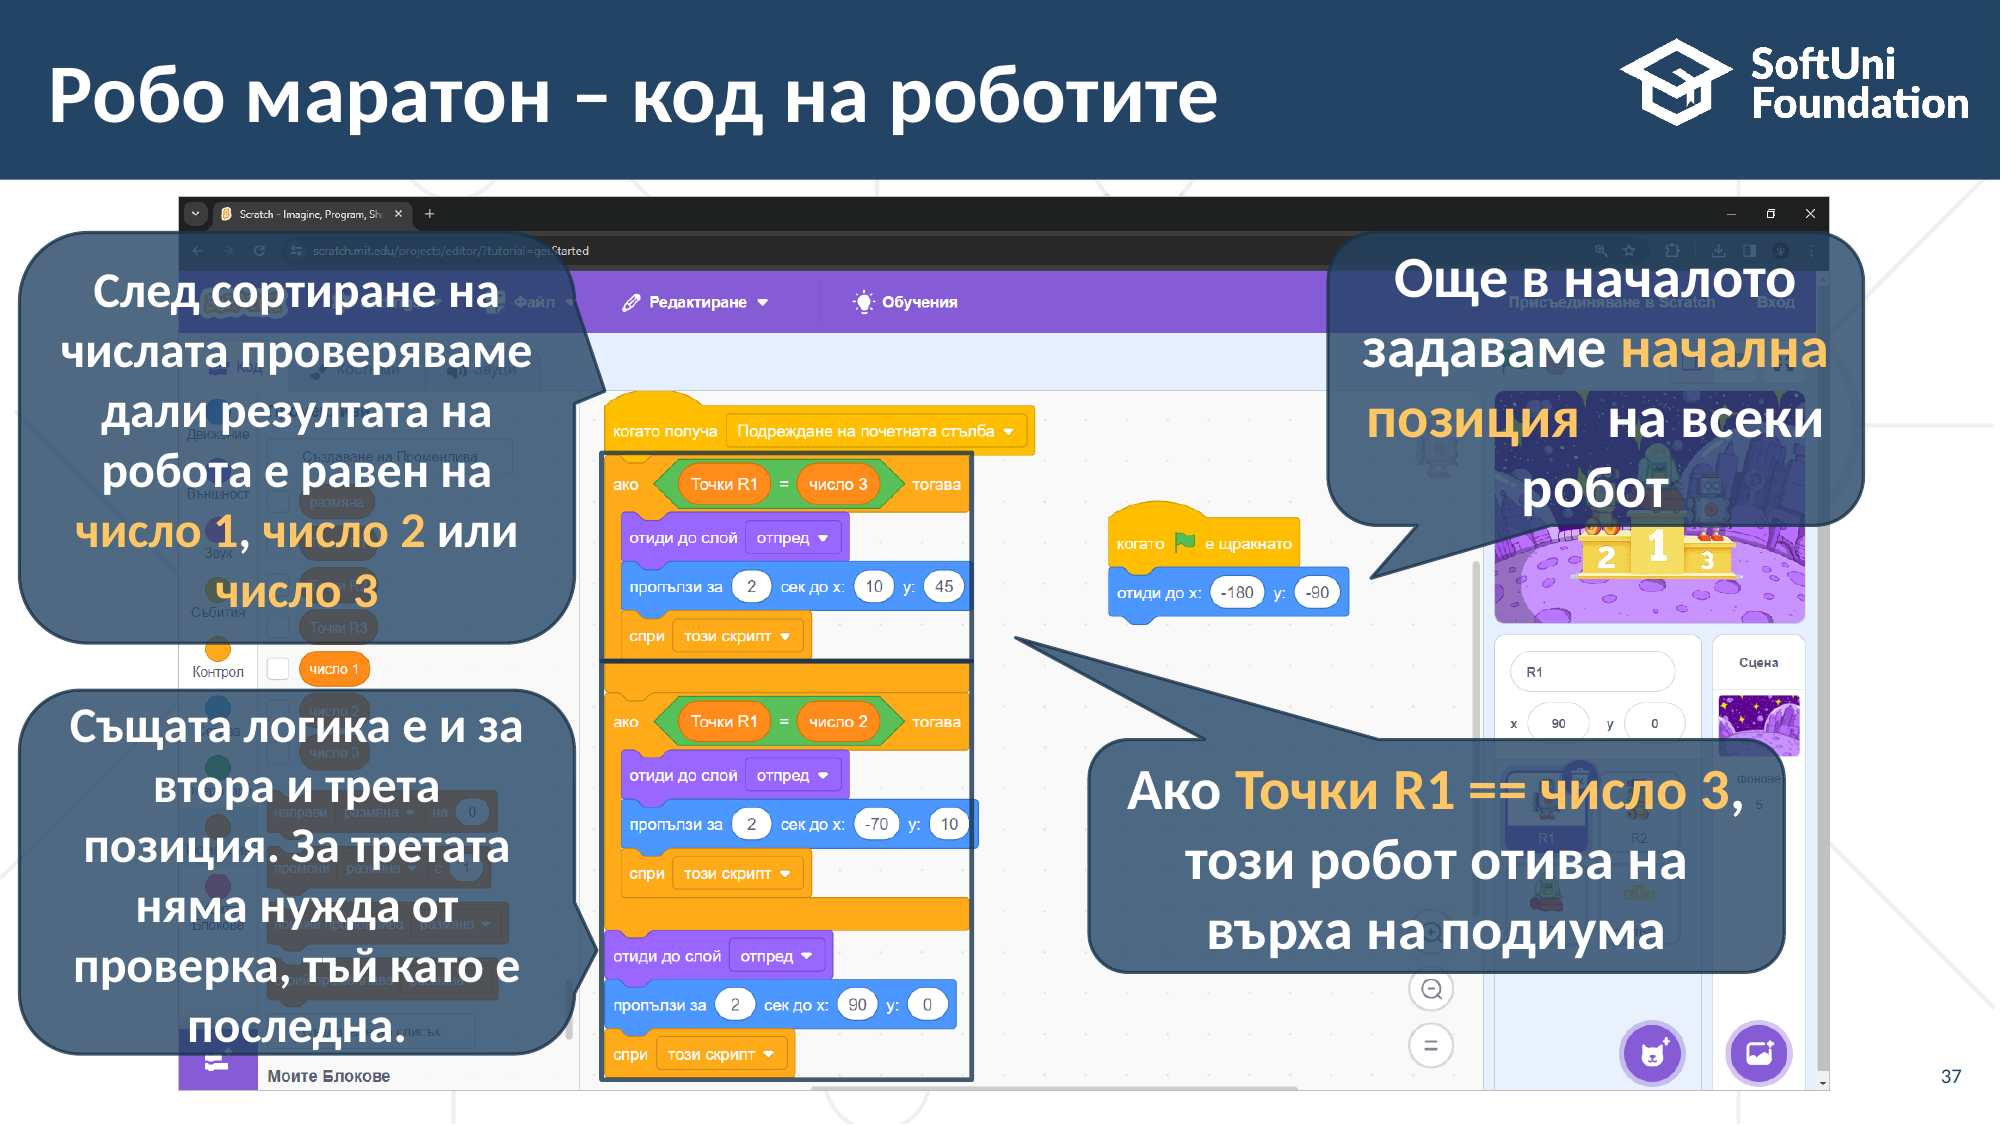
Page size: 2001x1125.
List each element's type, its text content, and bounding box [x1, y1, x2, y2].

text_box Още в началото задаваме начална позиция на всеки робот [1833, 233, 1866, 524]
text_box Същата логика е и за втора и трета позиция. За третата няма нужда от проверка, тъй като е последна. [17, 688, 173, 1057]
title Робо маратон – код на роботите [31, 16, 1591, 162]
slide_number 37 [1897, 1049, 1968, 1101]
picture [178, 195, 1830, 1091]
picture [1619, 38, 1968, 126]
text_box След сортиране на числата проверяваме дали резултата на робота е равен на число 1, число 2 или число 3 [17, 230, 173, 646]
